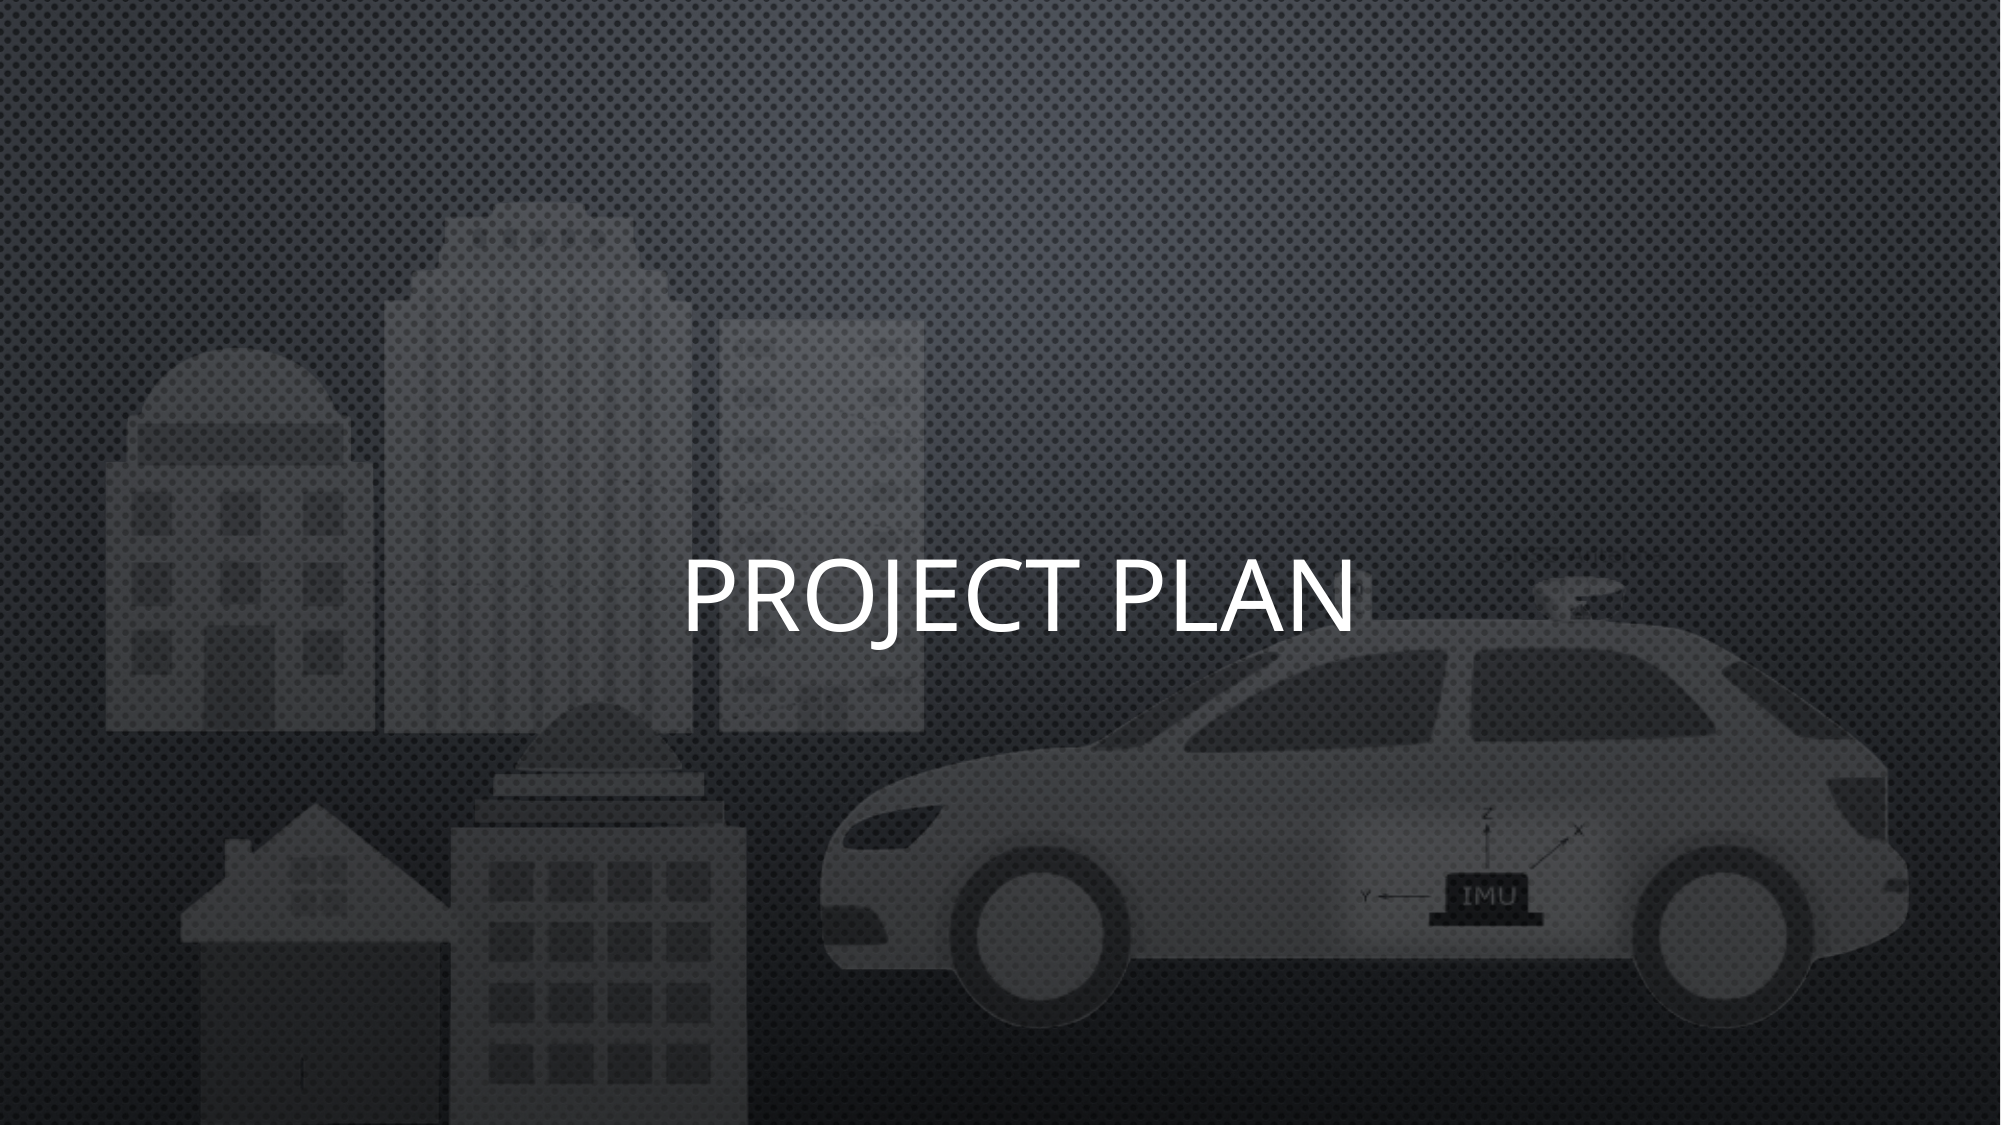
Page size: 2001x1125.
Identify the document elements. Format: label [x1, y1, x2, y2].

list [20, 24, 2000, 1125]
